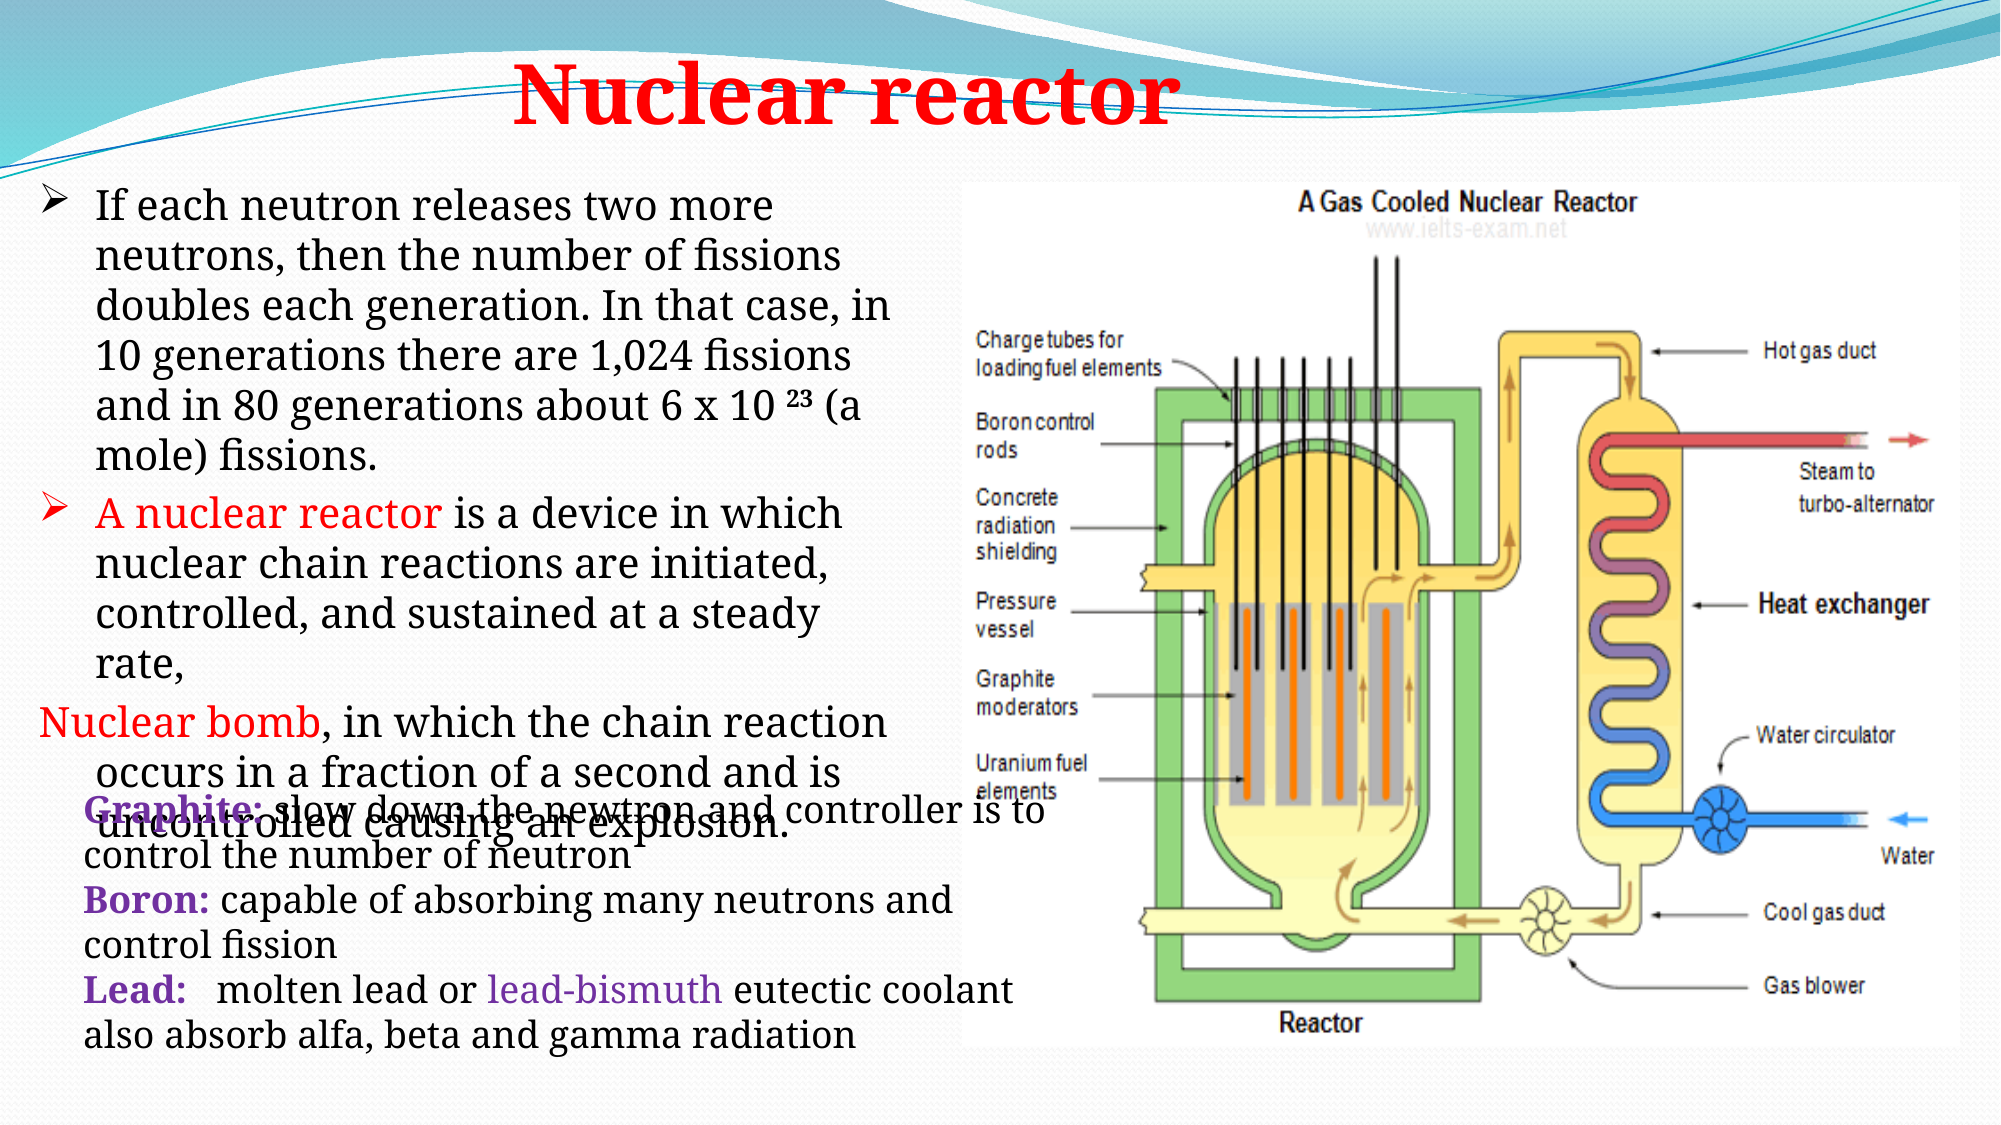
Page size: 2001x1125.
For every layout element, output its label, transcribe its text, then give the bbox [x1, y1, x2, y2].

text_box Graphite: slow down the newtron and controller is to control the number of neutron Boron: capable of absorbing many neutrons and control fission Lead: molten lead or lead-bismuth eutectic coolant also absorb alfa, beta and gamma radiation [68, 778, 1069, 1063]
picture [961, 182, 1961, 1046]
text_box Nuclear reactor [150, 33, 1611, 149]
text_box If each neutron releases two more neutrons, then the number of fissions doubles each generation. In that case, in 10 generations there are 1,024 fissions and in 80 generations about 6 x 10 23 (a mole) fissions. A nuclear reactor is a device in which nuclear chain reactions are initiated, controlled, and sustained at a steady rate, Nuclear bomb, in which the chain reaction occurs in a fraction of a second and is uncontrolled causing an explosion. [23, 171, 936, 1002]
